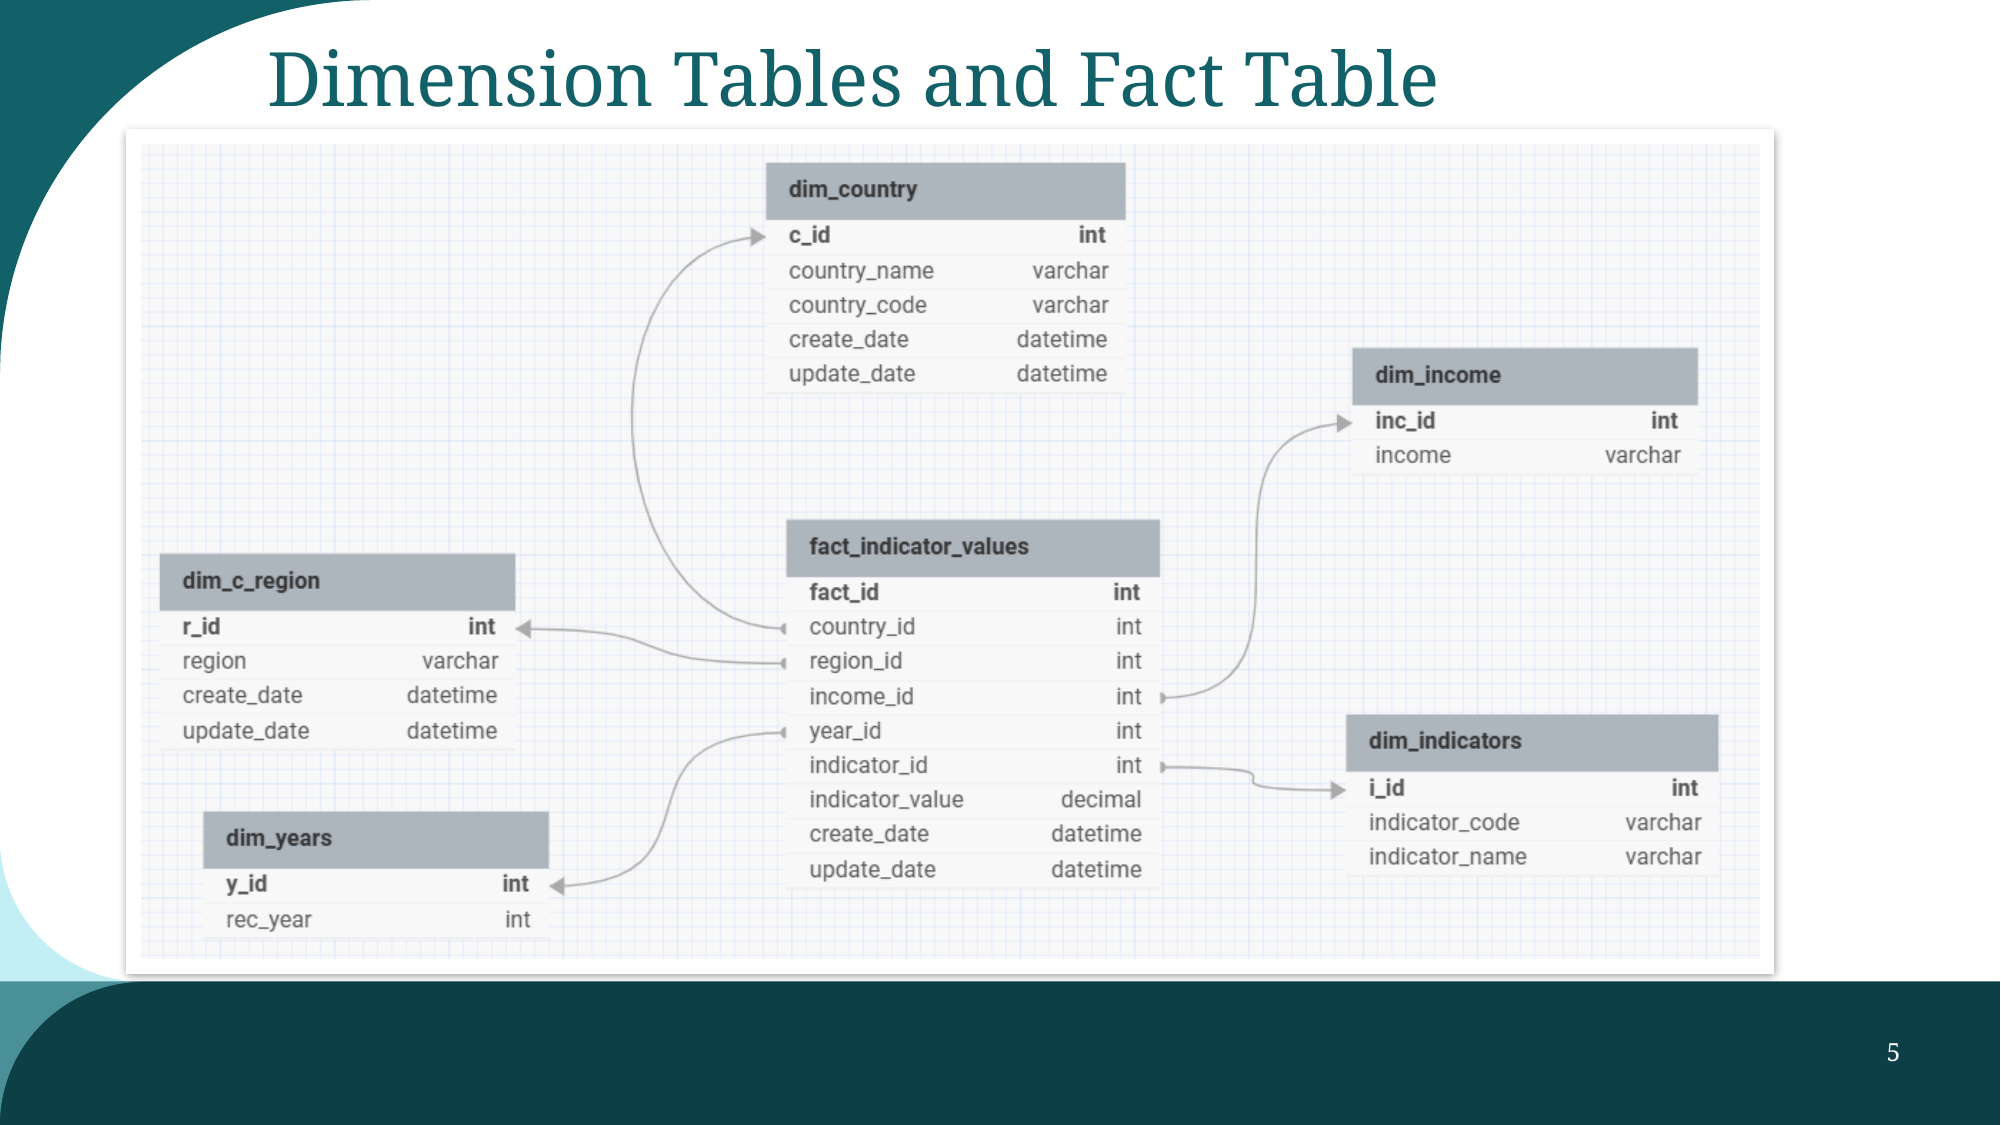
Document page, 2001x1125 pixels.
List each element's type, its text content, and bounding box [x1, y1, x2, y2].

picture [140, 143, 1760, 959]
slide_number 5 [1787, 981, 2000, 1125]
title Dimension Tables and Fact Table [252, 0, 1827, 225]
